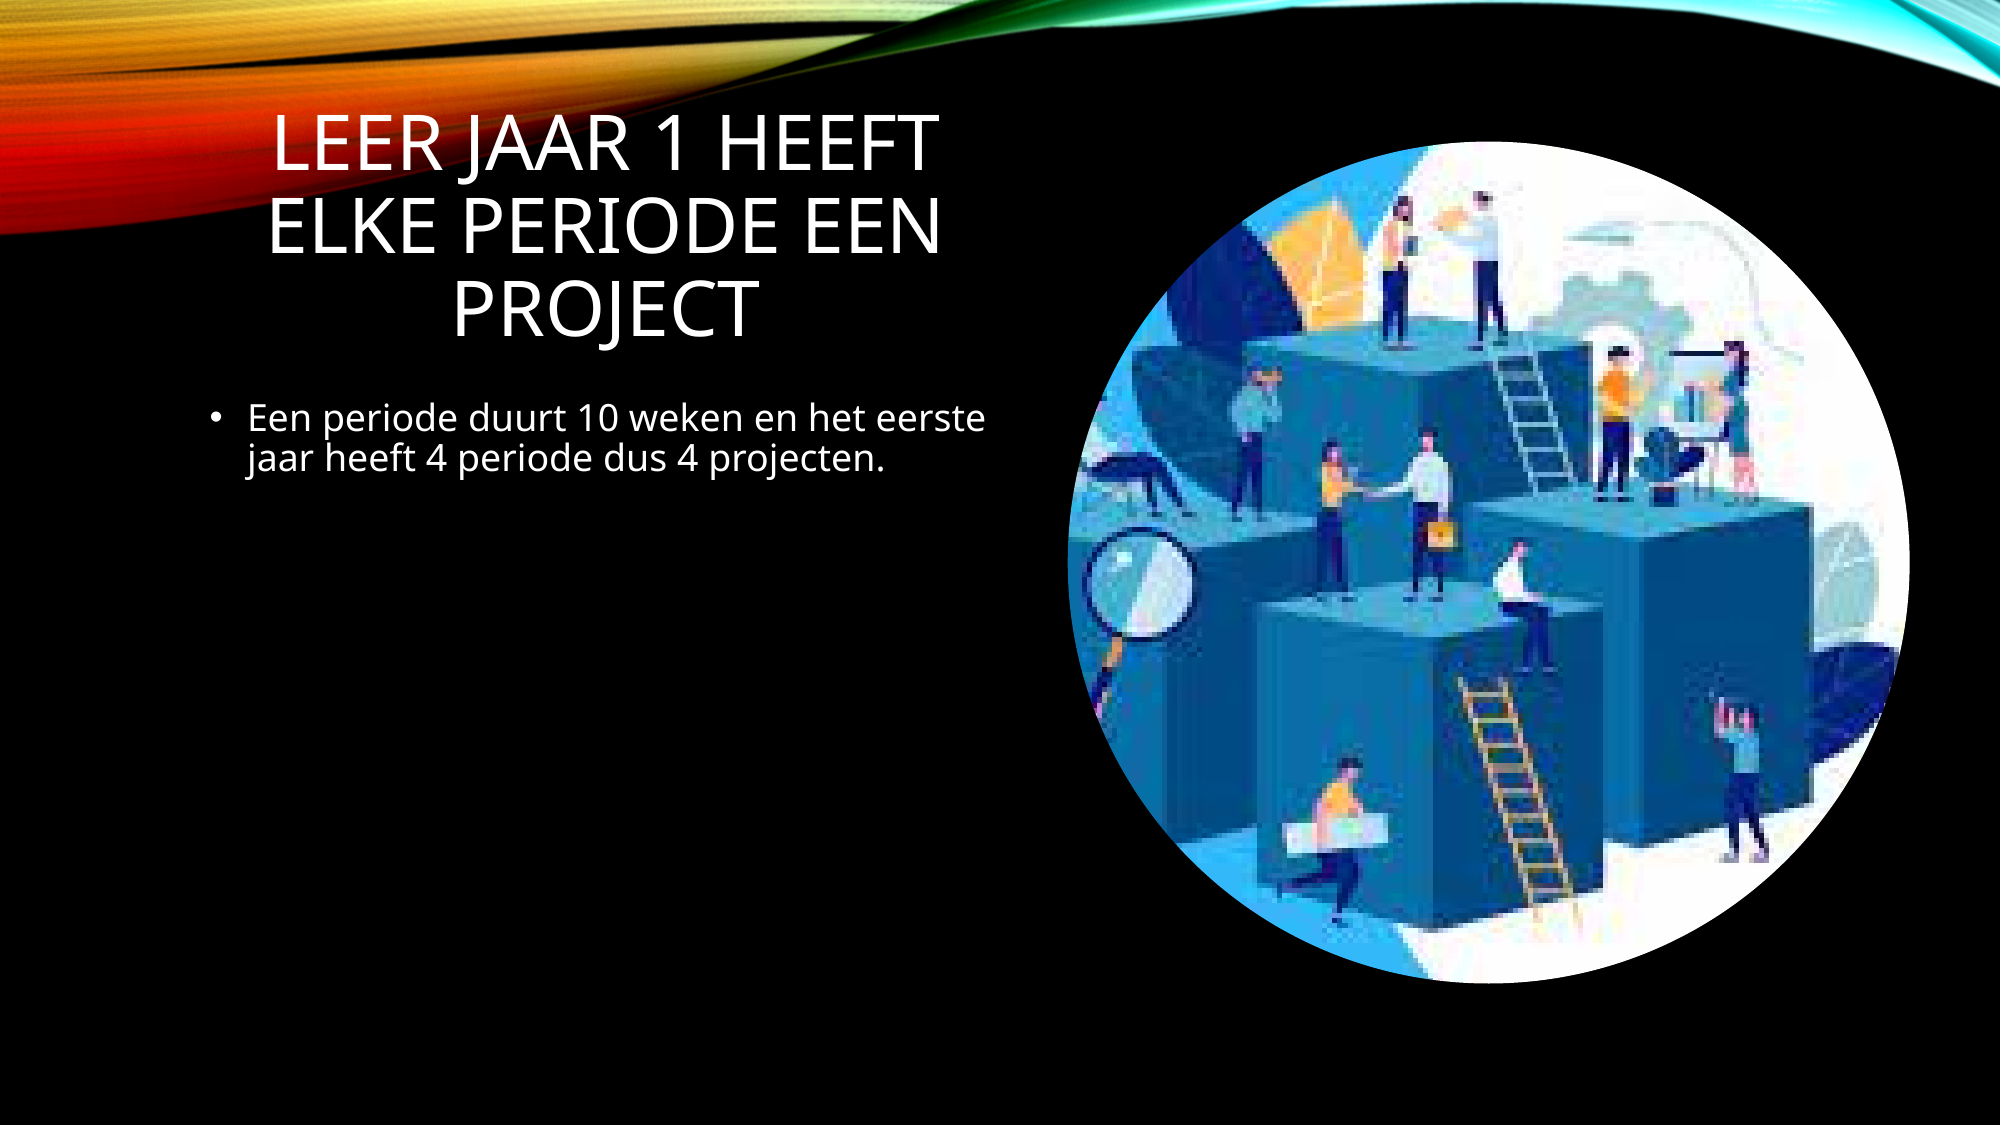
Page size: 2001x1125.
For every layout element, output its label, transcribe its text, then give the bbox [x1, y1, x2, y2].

list Een periode duurt 10 weken en het eerste jaar heeft 4 periode dus 4 projecten. [194, 391, 1013, 1003]
picture [0, 0, 2000, 984]
title Leer jaar 1 heeft elke periode een project [196, 91, 1015, 365]
